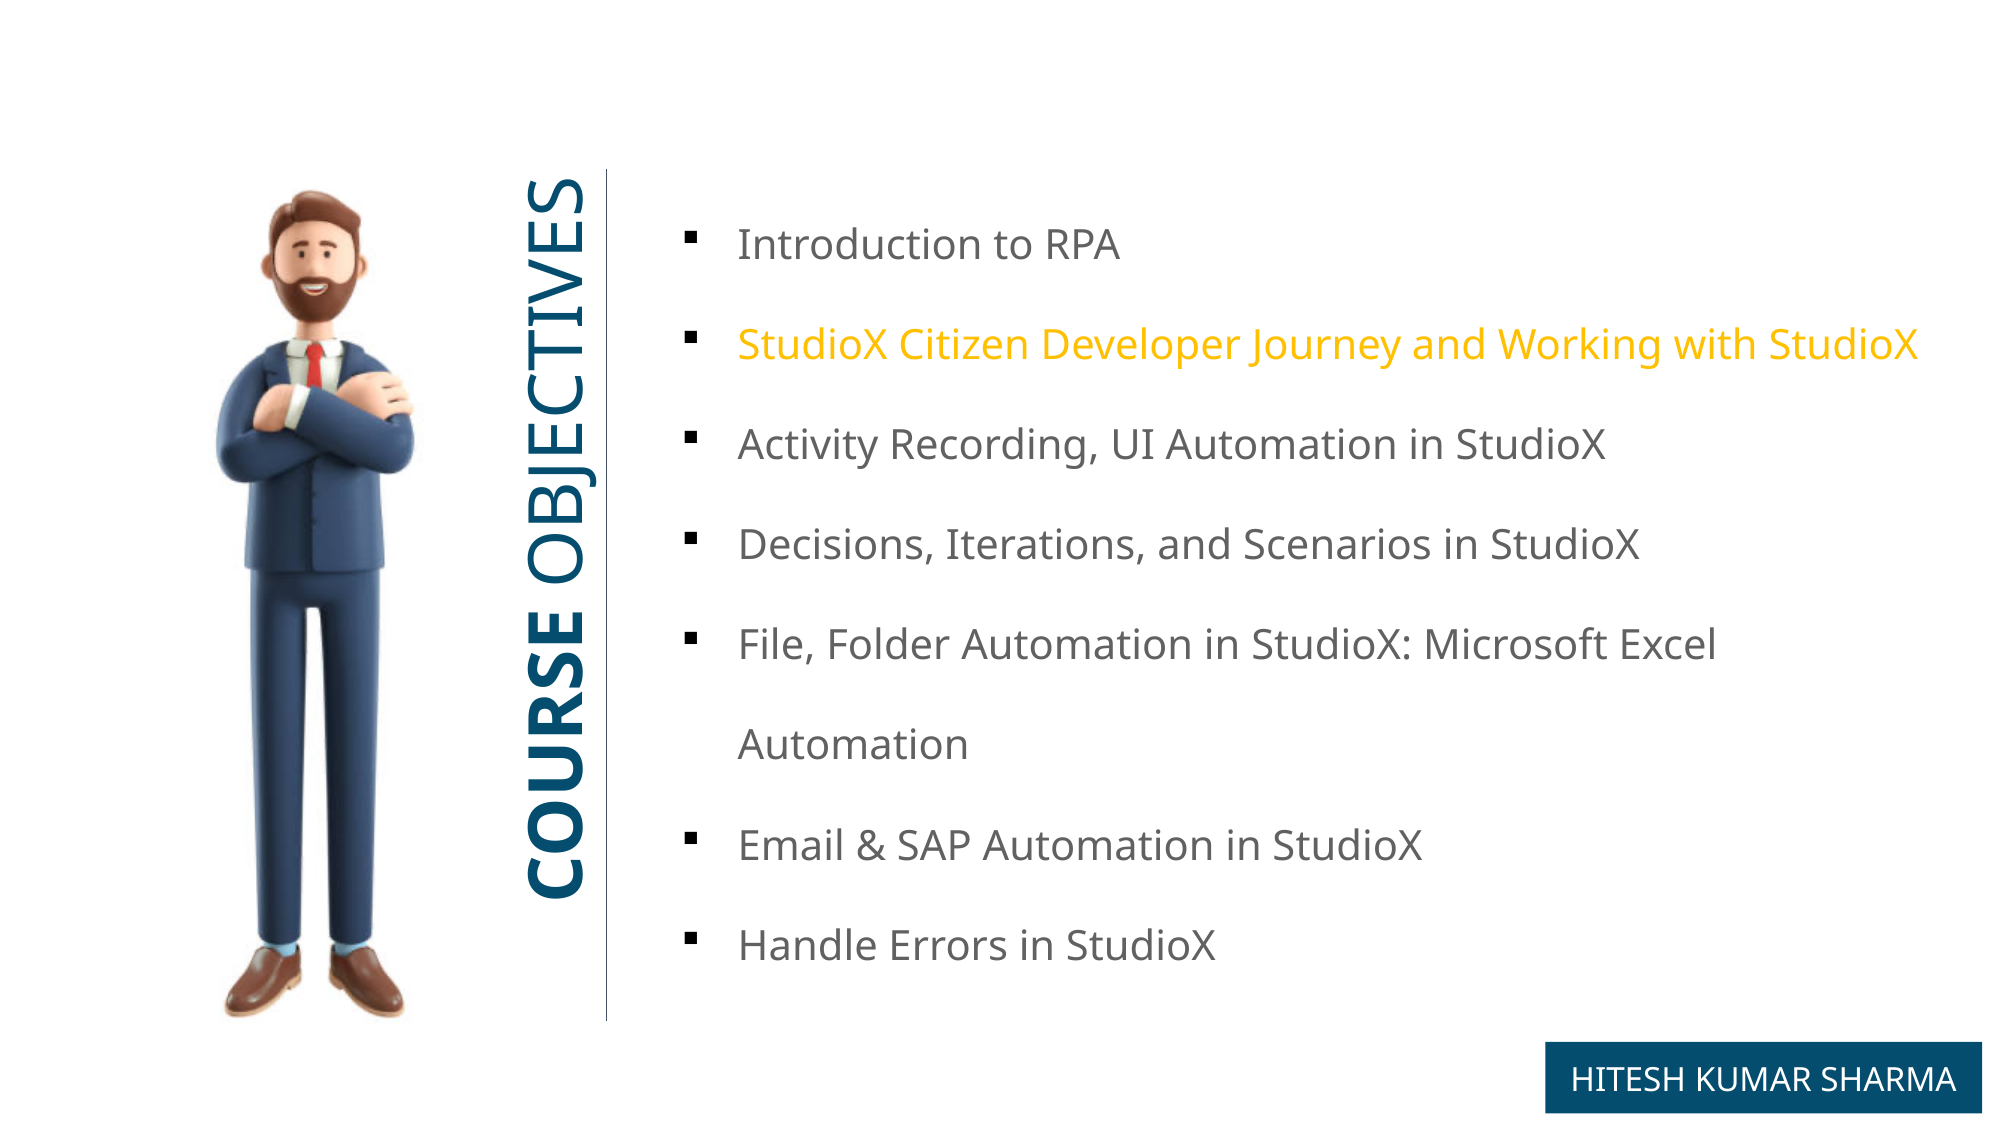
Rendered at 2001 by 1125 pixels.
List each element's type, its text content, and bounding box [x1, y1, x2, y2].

text_box Introduction to RPA StudioX Citizen Developer Journey and Working with StudioX Activity Recording, UI Automation in StudioX Decisions, Iterations, and Scenarios in StudioX File, Folder Automation in StudioX: Microsoft Excel Automation Email & SAP Automation in StudioX Handle Errors in StudioX [681, 232, 1937, 904]
text_box COURSE OBJECTIVES [507, 58, 598, 904]
picture [183, 129, 447, 1042]
footer HITESH KUMAR SHARMA [1545, 1041, 1983, 1114]
